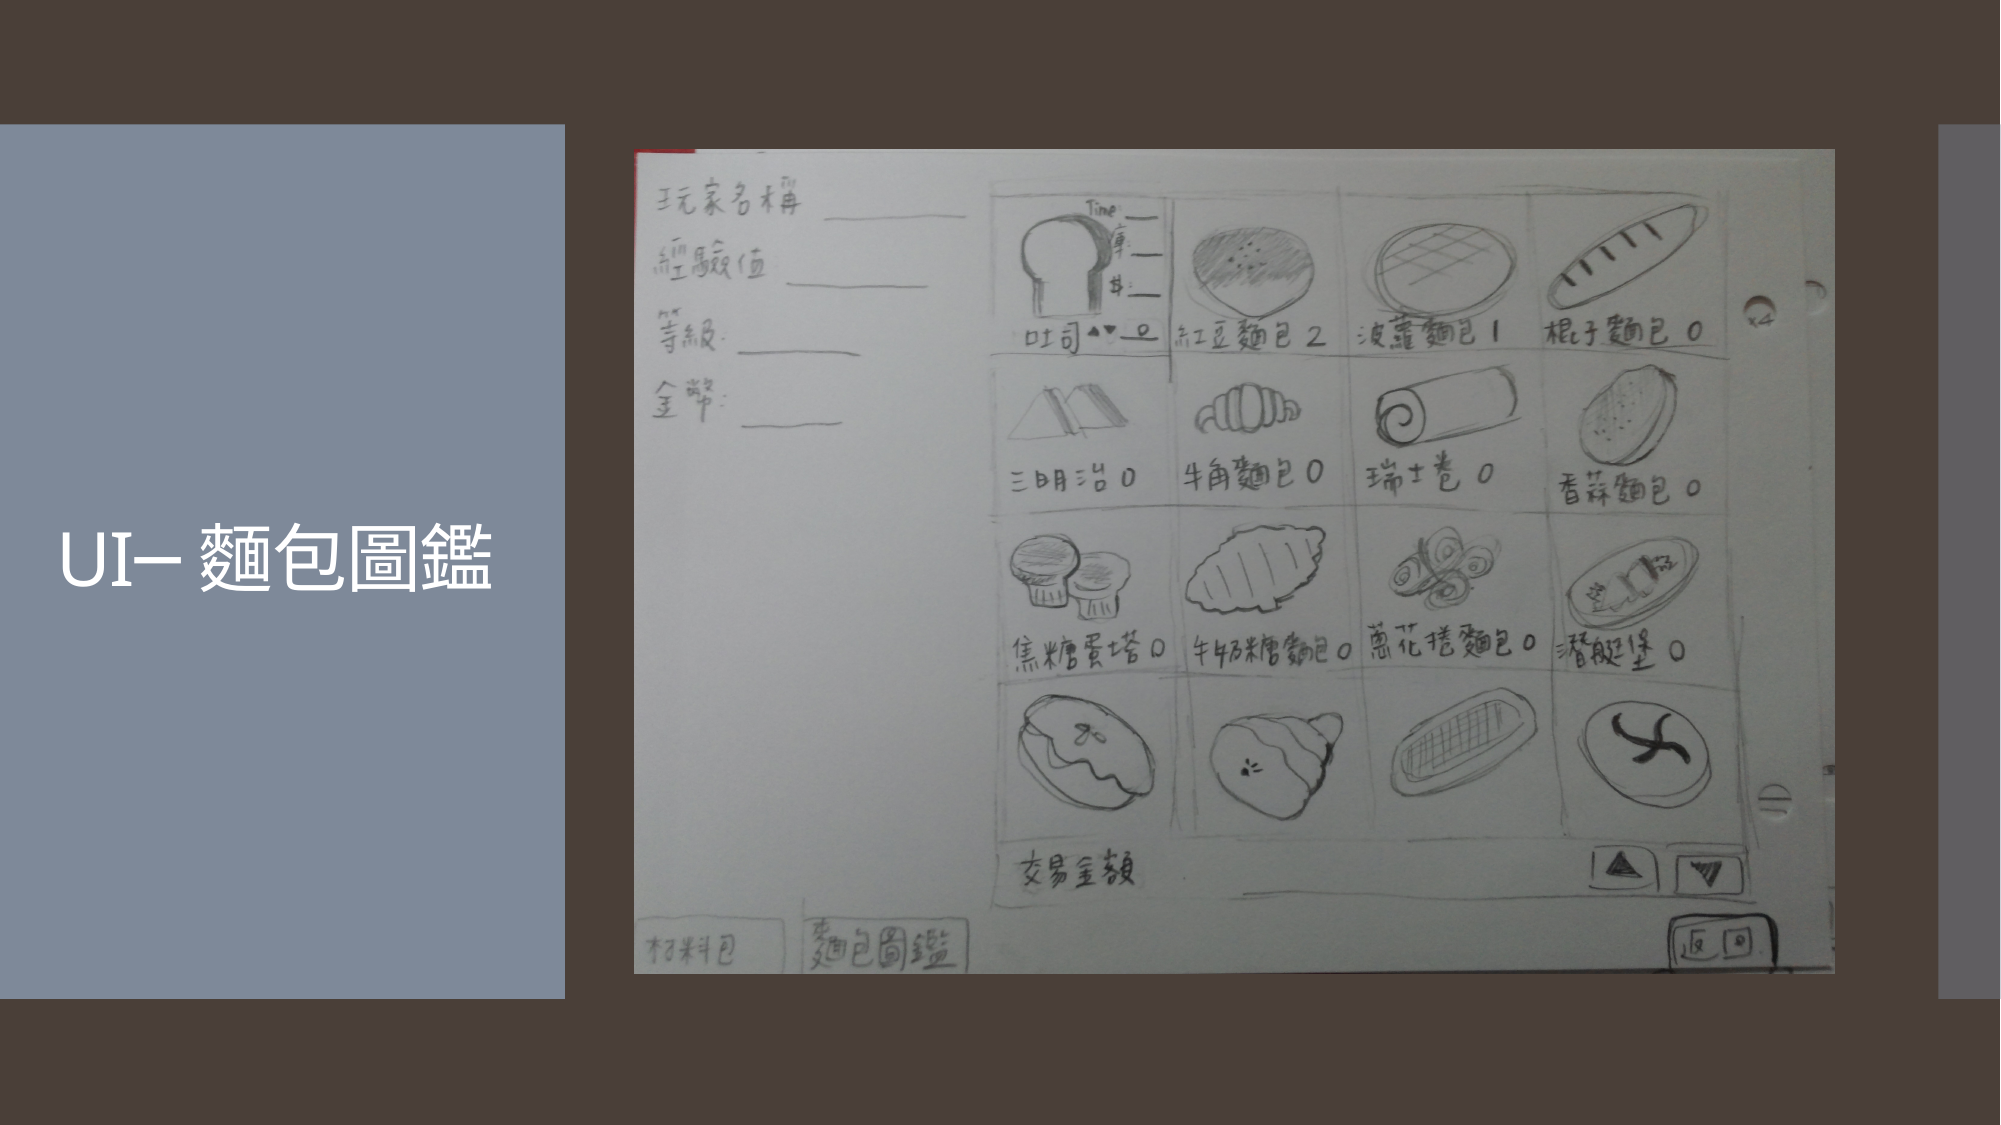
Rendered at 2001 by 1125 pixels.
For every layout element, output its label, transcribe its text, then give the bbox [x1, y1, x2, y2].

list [634, 149, 1835, 975]
title UI─麵包圖鑑 [41, 184, 525, 940]
